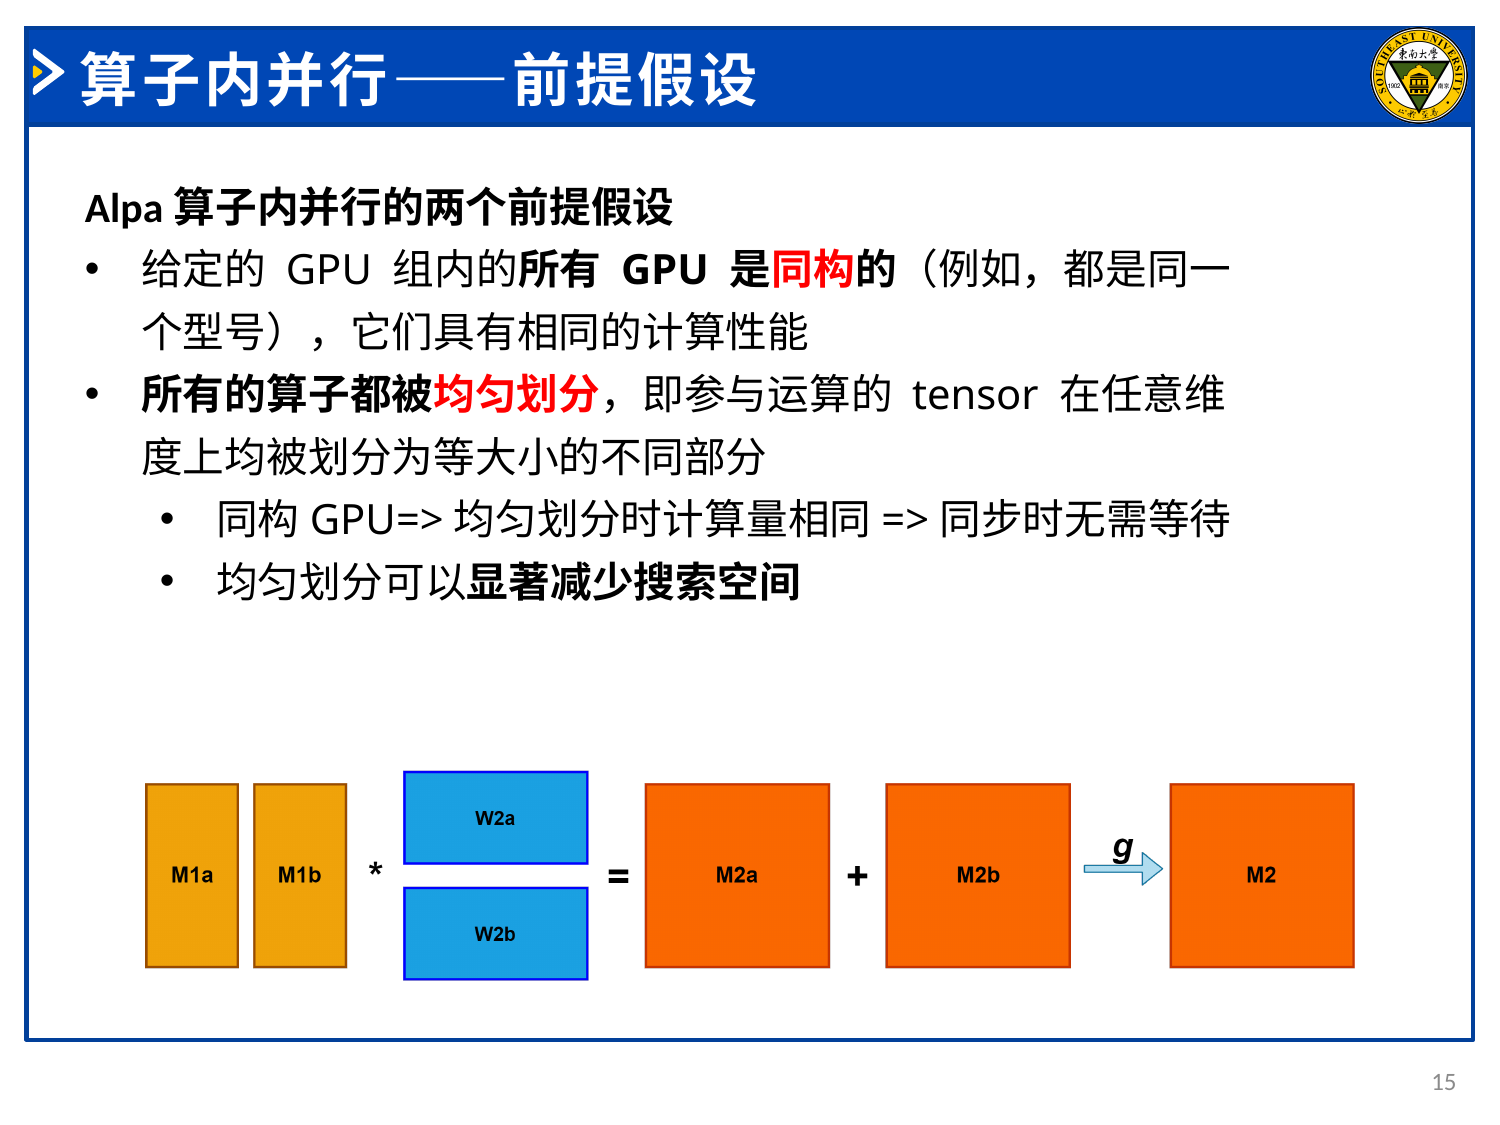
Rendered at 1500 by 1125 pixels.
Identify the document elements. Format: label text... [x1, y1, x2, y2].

title 算子内并行——前提假设 [64, 35, 1307, 122]
picture [145, 770, 1355, 981]
text_box Alpa算子内并行的两个前提假设 给定的 GPU 组内的所有 GPU 是同构的（例如，都是同一个型号），它们具有相同的计算性能 所有的算子都被均匀划分，即参与运算的 tensor 在任意维度上均被划分为等大小的不同部分 同构GPU=>均匀划分时计算量相同=>同步时无需等待 均匀划分可以显著减少搜索空间 [70, 160, 1251, 613]
picture [1370, 27, 1468, 124]
slide_number 15 [1382, 1051, 1472, 1111]
